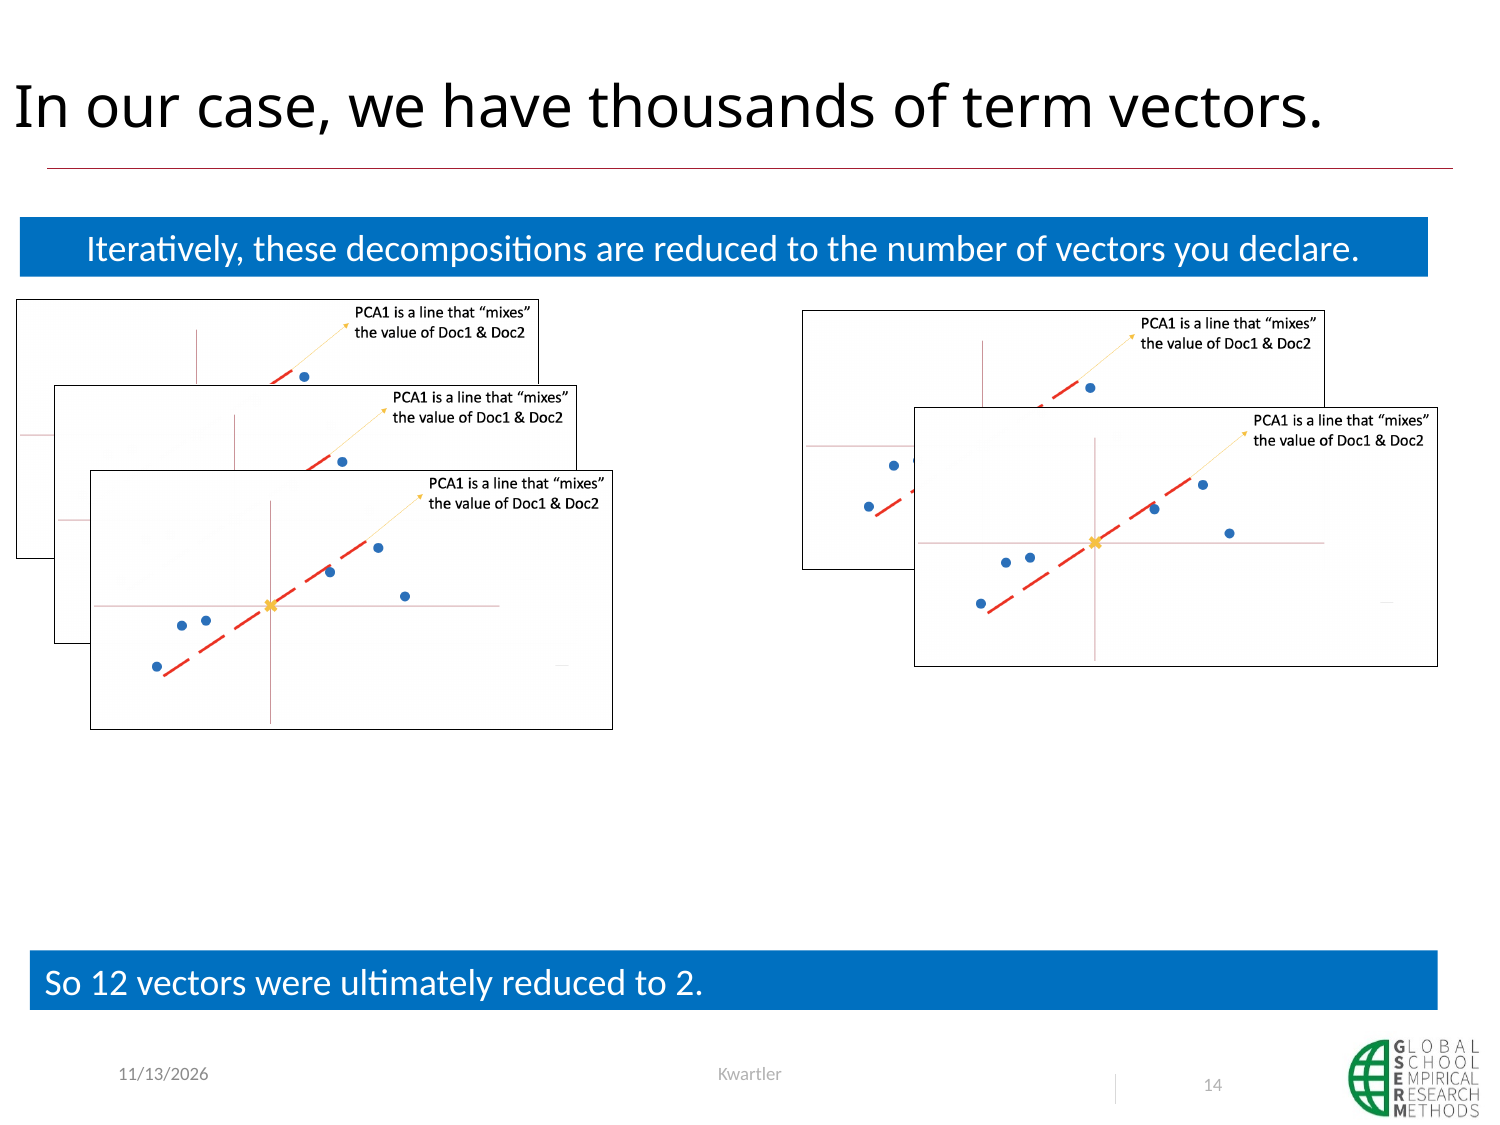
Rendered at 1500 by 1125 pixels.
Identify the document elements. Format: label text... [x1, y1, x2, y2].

text_box So 12 vectors were ultimately reduced to 2. [29, 950, 1438, 1010]
footer Kwartler [496, 1042, 1004, 1103]
picture [15, 299, 613, 730]
text_box Iteratively, these decompositions are reduced to the number of vectors you declare. [19, 217, 1428, 277]
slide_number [103, 1042, 441, 1103]
picture [1342, 1031, 1500, 1120]
slide_number 14 [1188, 1042, 1330, 1103]
picture [802, 310, 1438, 667]
title In our case, we have thousands of term vectors. [0, 69, 1500, 158]
